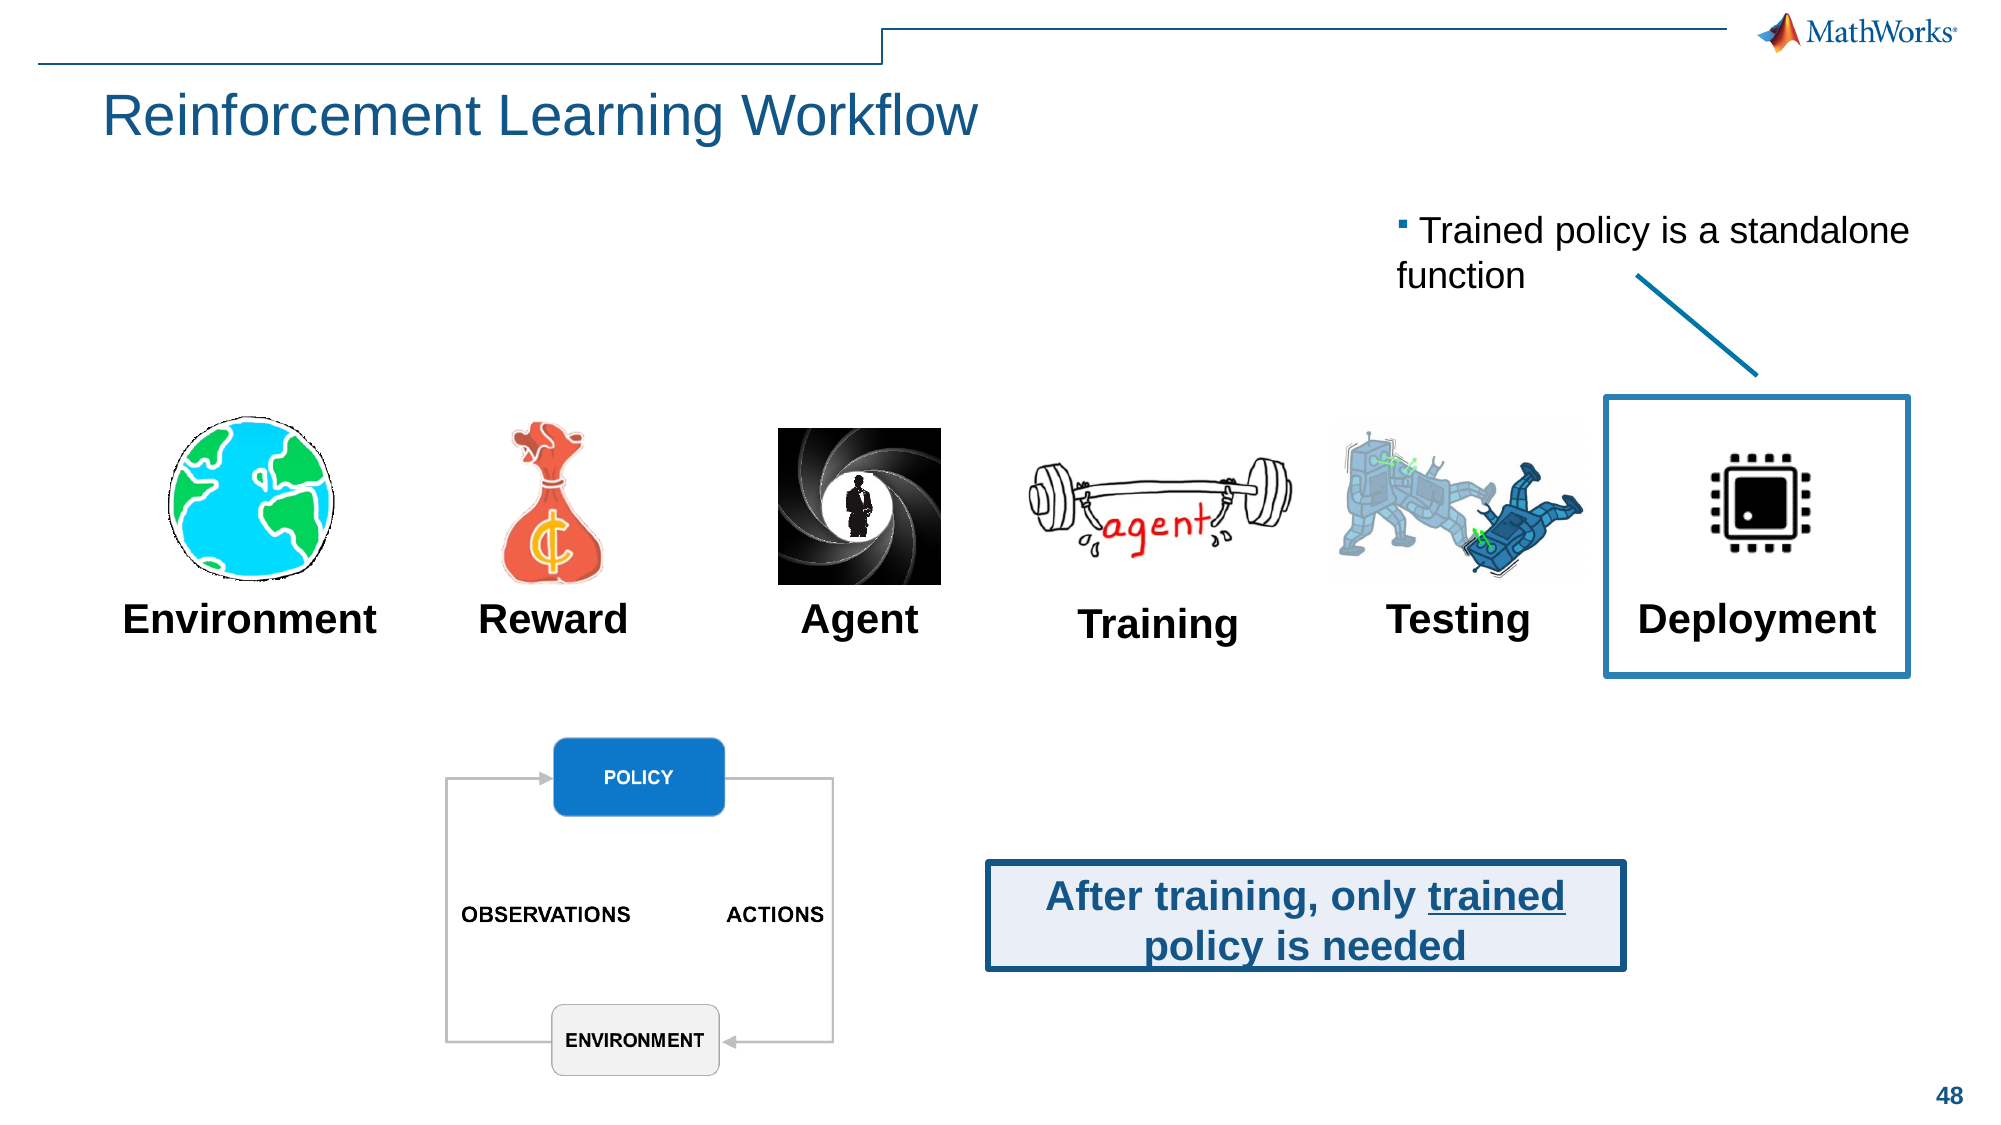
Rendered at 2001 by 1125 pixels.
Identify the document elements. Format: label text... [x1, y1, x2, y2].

picture [162, 409, 338, 592]
text_box Environment [99, 584, 400, 650]
picture [1751, 3, 1970, 63]
text_box Agent [727, 584, 992, 650]
text_box Testing [1371, 593, 1547, 650]
text_box After training, only trained policy is needed [988, 862, 1624, 969]
picture [1021, 452, 1295, 560]
picture [493, 409, 610, 598]
picture [1703, 435, 1815, 566]
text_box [778, 427, 941, 585]
text_box Reward [421, 584, 686, 650]
picture [1334, 423, 1585, 584]
picture [445, 737, 835, 1076]
text_box [1604, 395, 1910, 678]
title Reinforcement Learning Workflow [99, 75, 1867, 265]
text_box Training [1026, 589, 1291, 655]
text_box Trained policy is a standalone function [1394, 203, 1916, 296]
